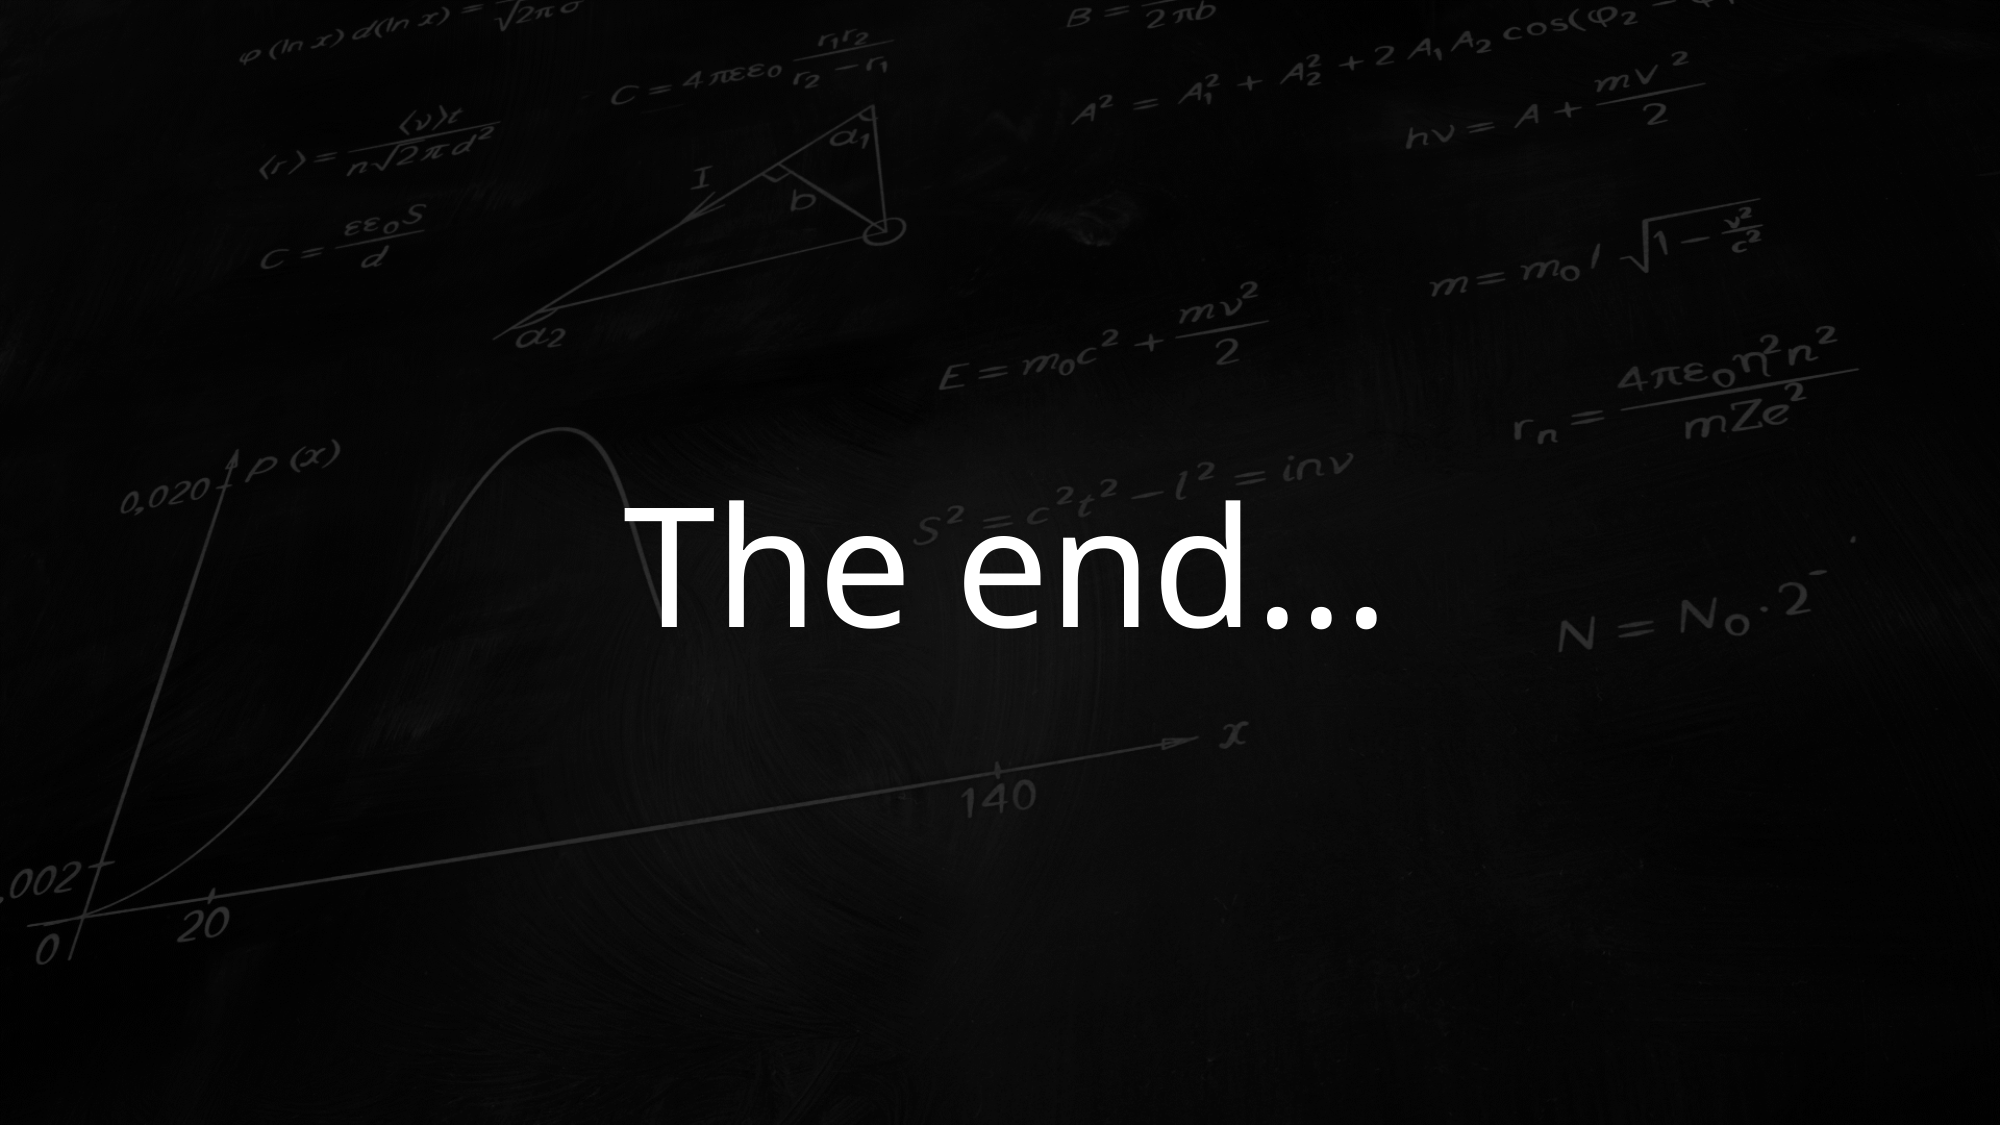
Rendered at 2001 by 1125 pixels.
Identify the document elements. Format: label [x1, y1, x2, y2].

text_box [0, 0, 2000, 1125]
